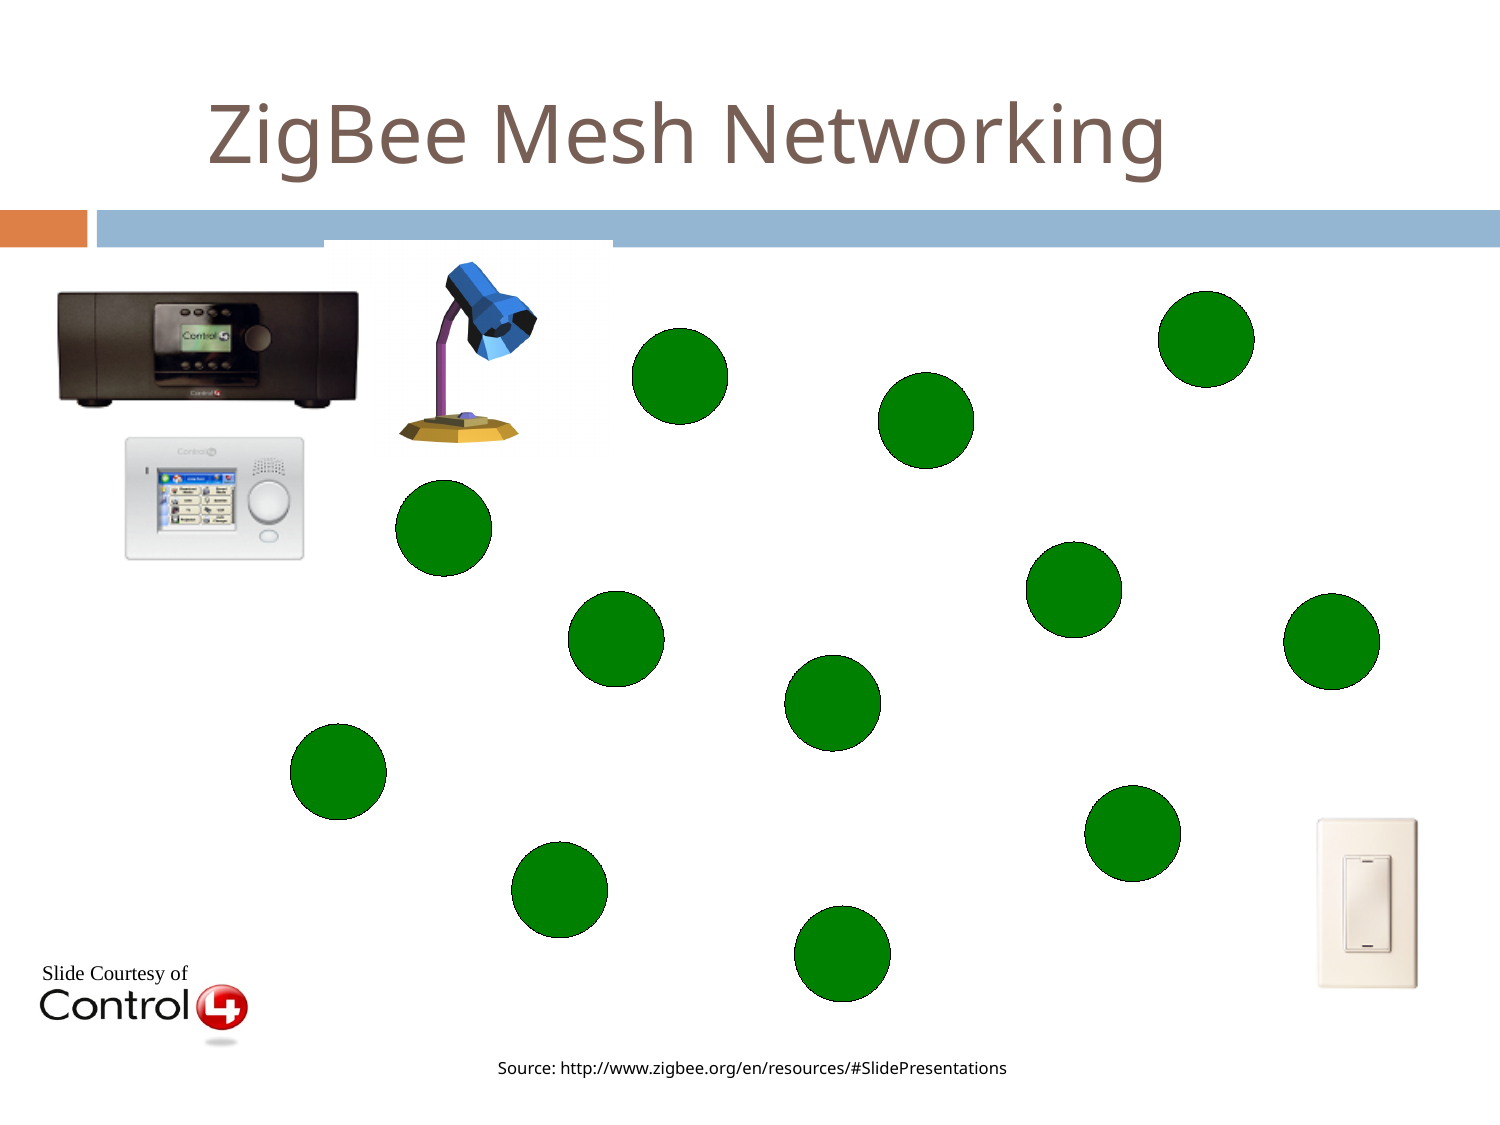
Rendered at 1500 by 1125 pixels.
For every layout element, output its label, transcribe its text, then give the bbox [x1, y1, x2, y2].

text_box [878, 372, 974, 469]
text_box [1283, 593, 1380, 690]
text_box [511, 841, 608, 938]
text_box [1026, 541, 1122, 638]
title ZigBee Mesh Networking [199, 61, 1476, 188]
text_box [290, 723, 387, 820]
text_box [794, 905, 891, 1002]
picture [1312, 815, 1467, 1007]
text_box [632, 328, 728, 425]
text_box [784, 655, 881, 752]
text_box Source: http://www.zigbee.org/en/resources/#SlidePresentations [490, 1050, 1016, 1085]
picture [37, 240, 613, 584]
text_box [395, 480, 492, 577]
picture [37, 977, 251, 1051]
text_box [568, 591, 665, 687]
text_box Slide Courtesy of [34, 952, 196, 979]
text_box [1158, 291, 1255, 388]
text_box [1084, 785, 1181, 882]
